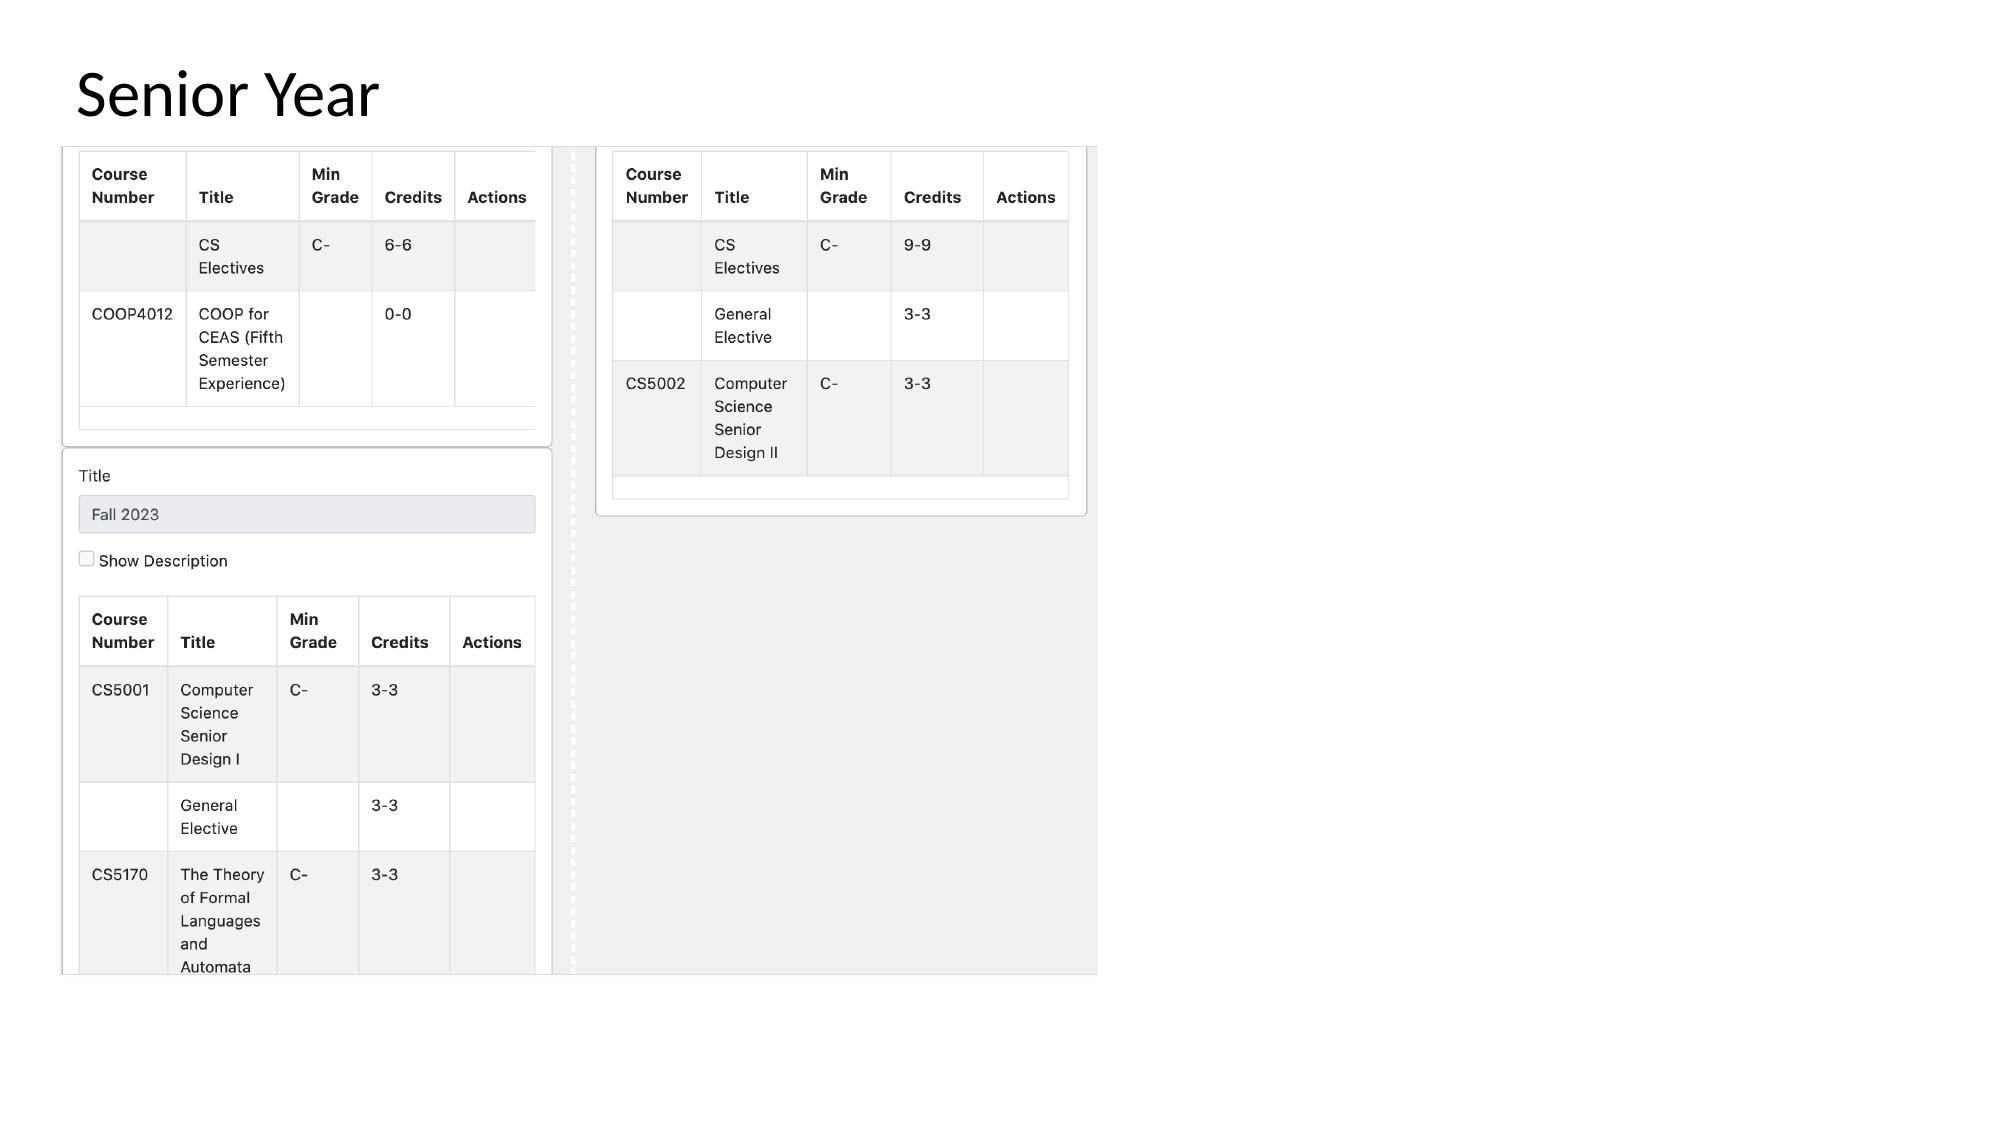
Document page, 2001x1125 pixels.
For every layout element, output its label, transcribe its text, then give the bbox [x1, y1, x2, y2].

picture [60, 143, 1098, 982]
text_box Senior Year [62, 42, 396, 138]
